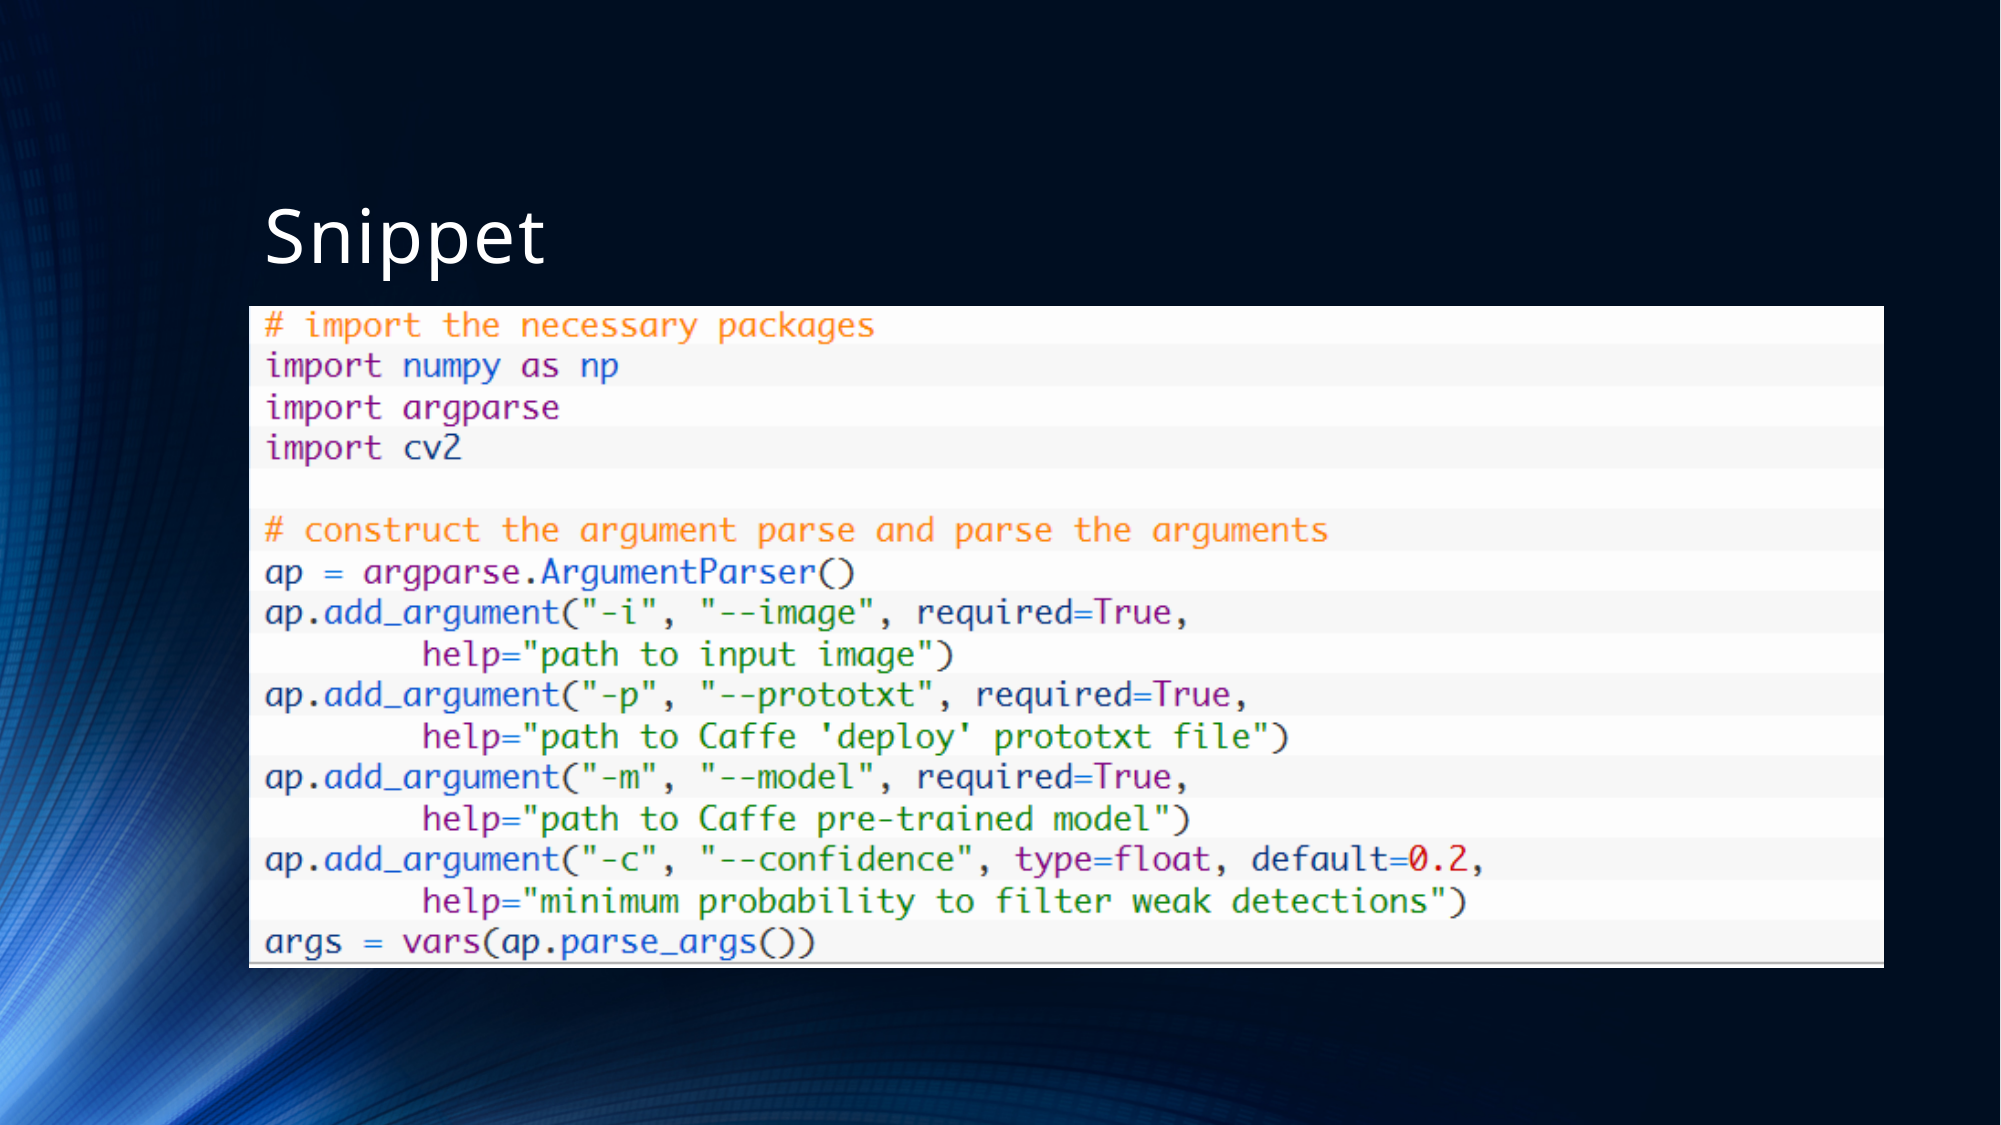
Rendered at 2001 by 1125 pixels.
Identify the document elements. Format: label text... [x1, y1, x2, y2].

picture [0, 0, 2001, 1125]
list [249, 306, 1884, 968]
title Snippet [249, 62, 1751, 288]
